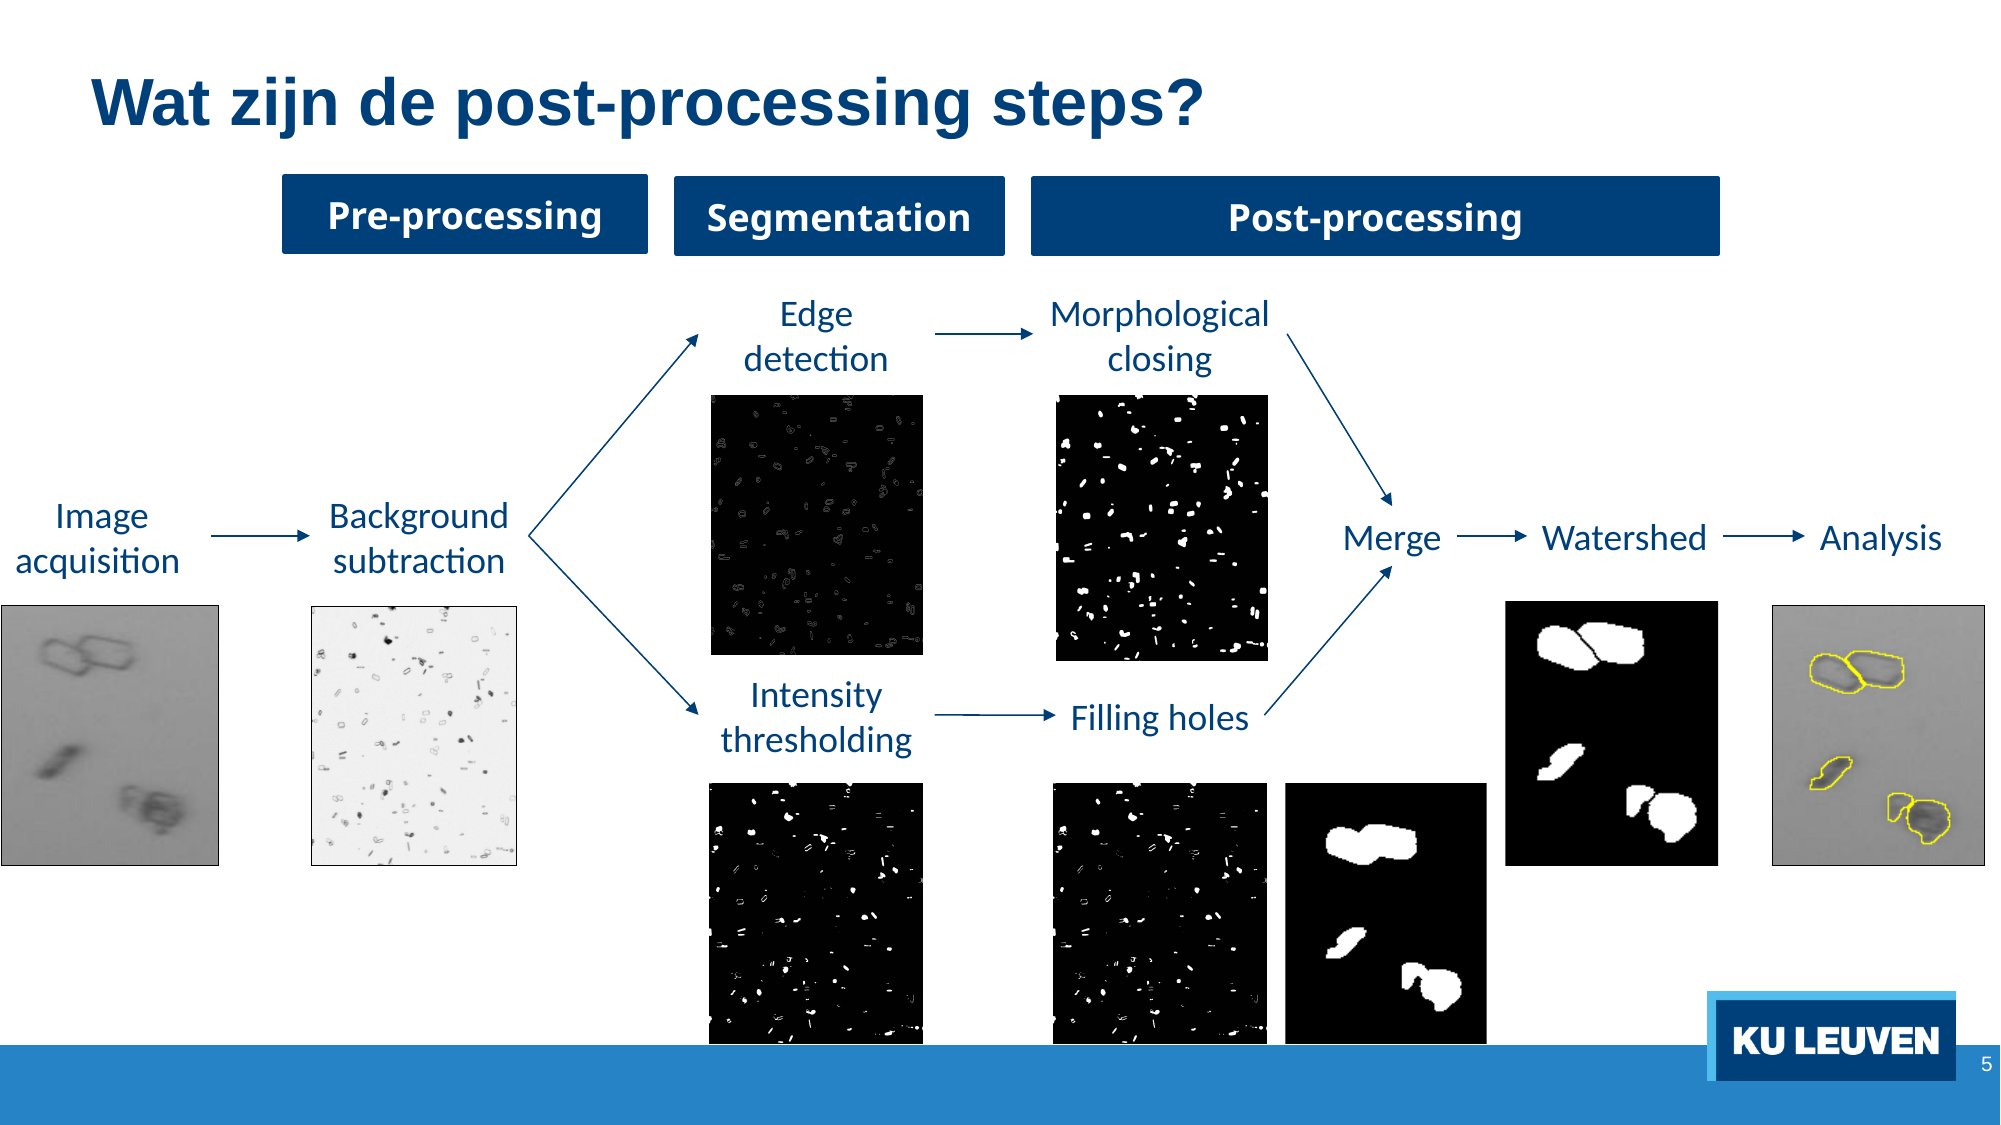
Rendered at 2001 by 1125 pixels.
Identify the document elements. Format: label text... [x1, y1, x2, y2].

picture [711, 394, 924, 656]
text_box Watershed [1527, 506, 1723, 566]
picture [1504, 601, 1719, 866]
text_box Merge [1327, 506, 1457, 566]
text_box Image acquisition [0, 483, 212, 589]
picture [1053, 783, 1268, 1044]
picture [1772, 605, 1985, 867]
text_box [528, 334, 699, 537]
text_box Intensity thresholding [698, 662, 935, 768]
title Wat zijn de post-processing steps? [91, 6, 1959, 139]
picture [1285, 783, 1487, 1044]
text_box Edge detection [698, 281, 935, 387]
text_box Post-processing [1031, 176, 1720, 256]
text_box Morphological closing [1033, 281, 1288, 387]
text_box Segmentation [674, 176, 1005, 256]
text_box Pre-processing [283, 174, 648, 254]
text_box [528, 545, 699, 716]
picture [1055, 394, 1268, 662]
picture [1, 605, 220, 866]
text_box Filling holes [1055, 685, 1265, 745]
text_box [1286, 566, 1393, 716]
picture [709, 783, 924, 1044]
text_box Background subtraction [309, 483, 523, 589]
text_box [1286, 334, 1393, 507]
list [311, 605, 517, 867]
slide_number 5 [1788, 1050, 1993, 1098]
picture [1707, 991, 1956, 1081]
text_box Analysis [1804, 506, 1958, 566]
